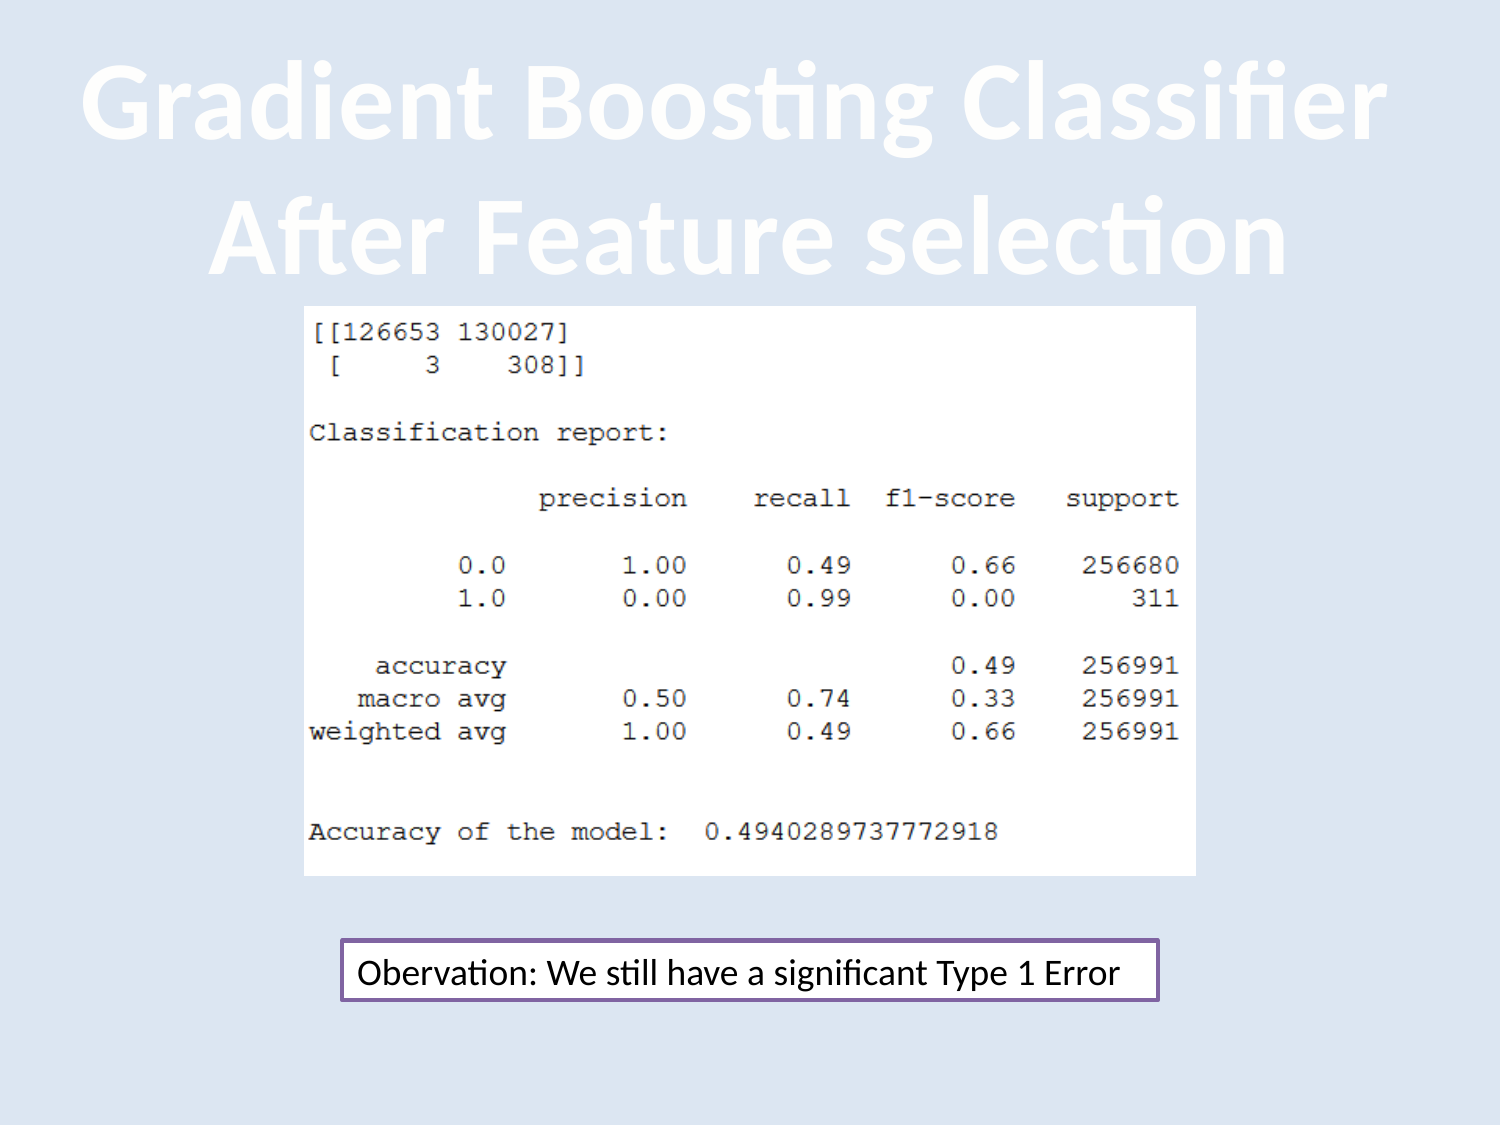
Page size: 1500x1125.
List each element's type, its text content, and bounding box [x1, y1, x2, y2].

text_box Gradient Boosting Classifier After Feature selection [65, 19, 1435, 305]
picture [304, 306, 1196, 876]
text_box Obervation: We still have a significant Type 1 Error [340, 938, 1160, 1002]
